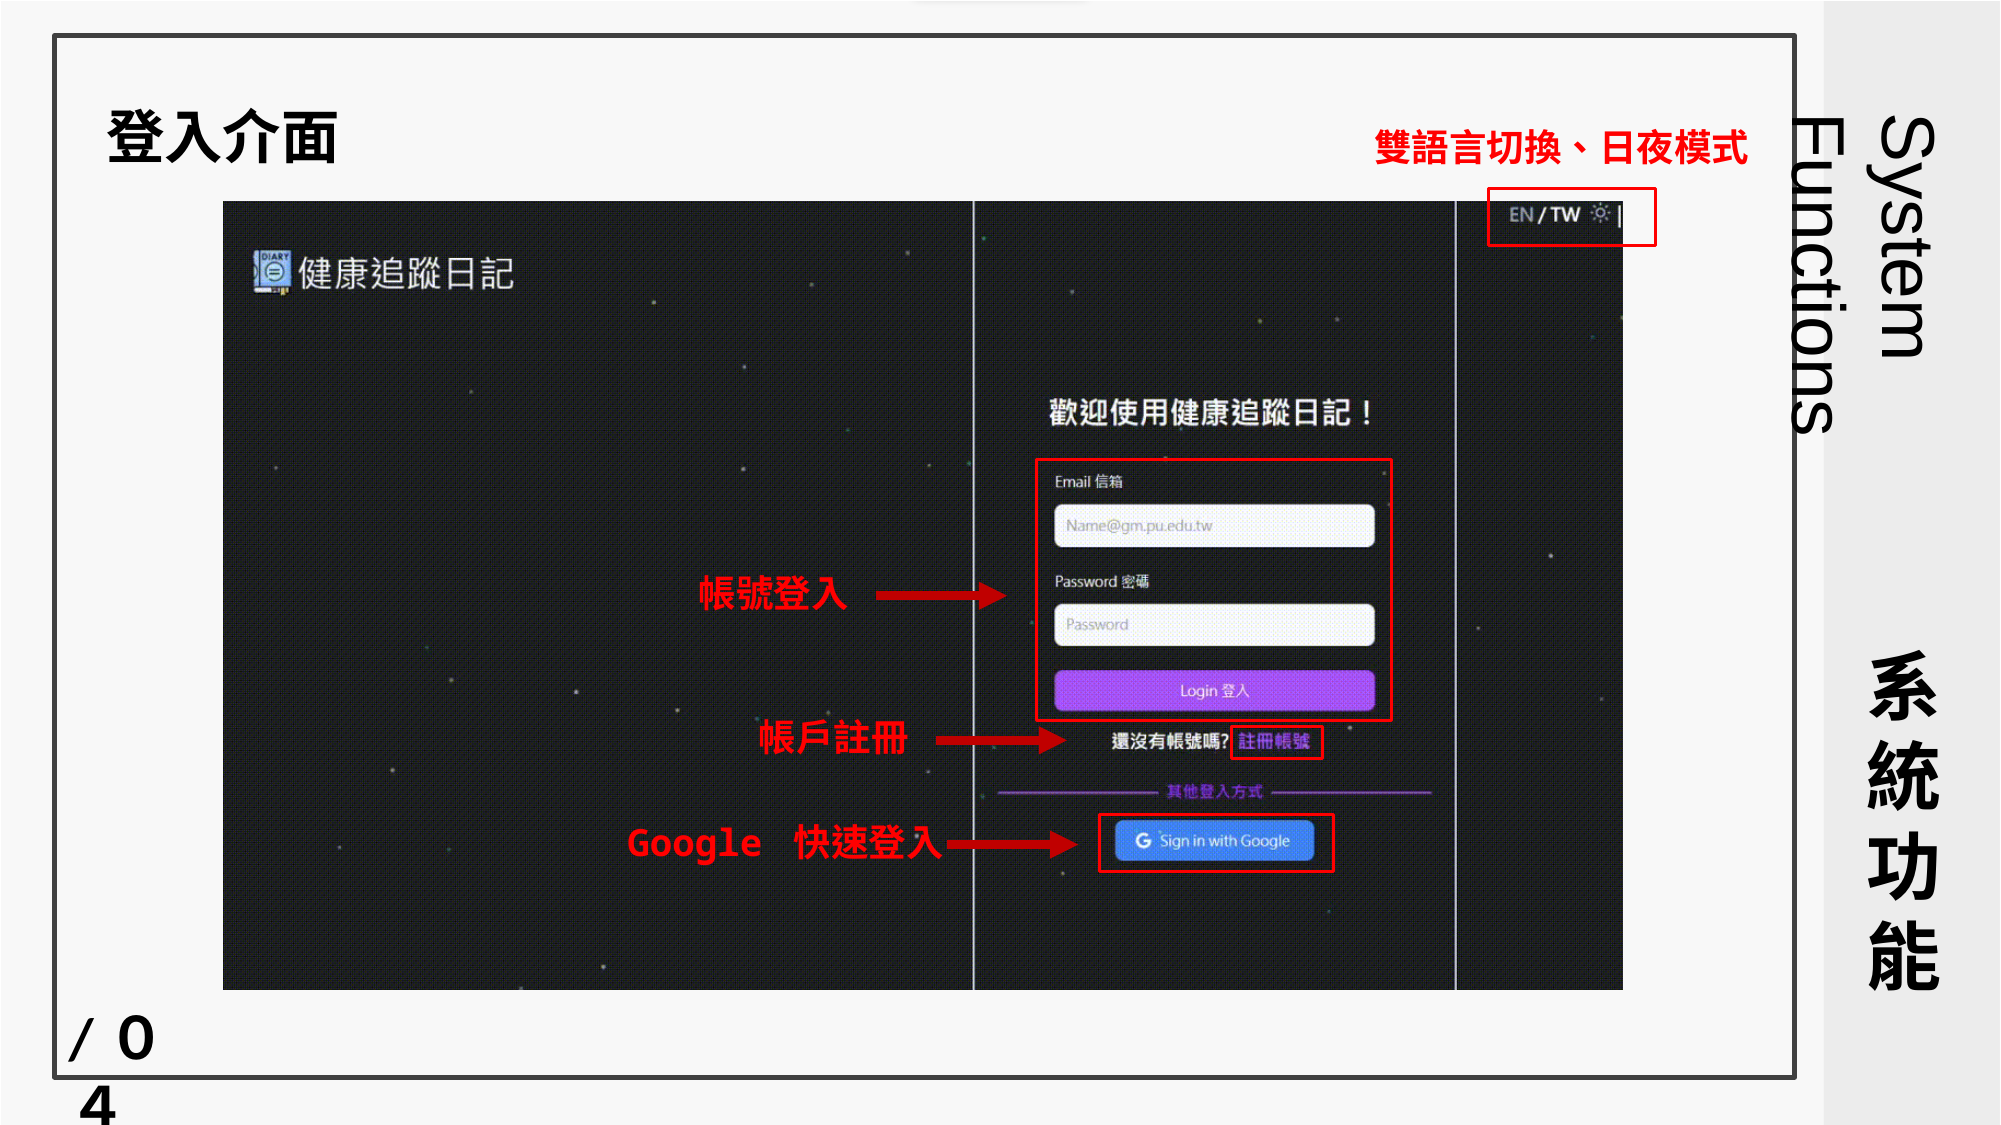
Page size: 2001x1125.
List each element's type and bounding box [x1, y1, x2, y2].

text_box [1, 1, 2000, 1125]
picture [223, 201, 1623, 990]
